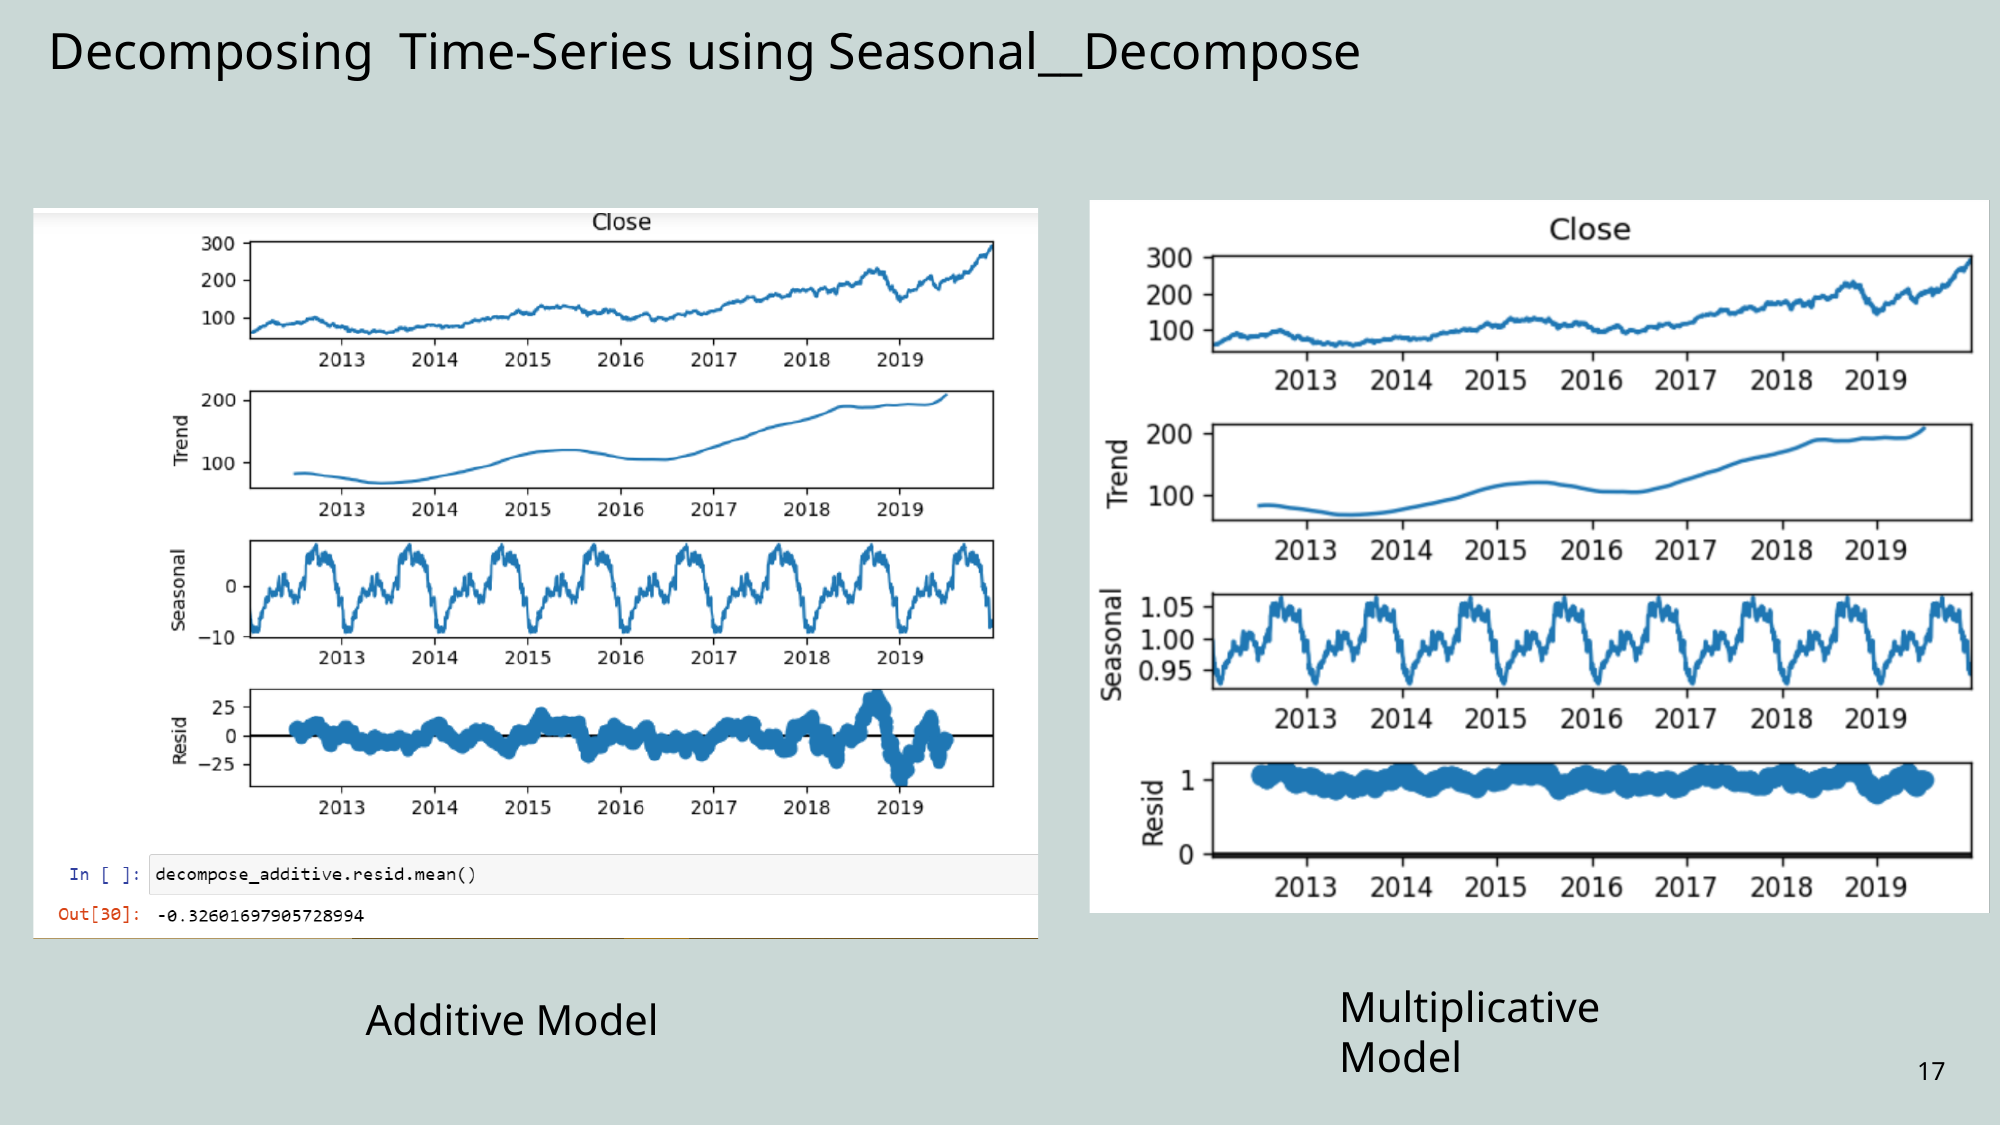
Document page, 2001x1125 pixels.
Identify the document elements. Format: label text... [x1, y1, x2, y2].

picture [33, 207, 1039, 939]
text_box Decomposing Time-Series using Seasonal__Decompose [33, 11, 1489, 87]
slide_number 17 [1510, 1042, 1961, 1103]
text_box Additive Model [350, 978, 770, 1059]
picture [1089, 200, 1990, 914]
text_box Multiplicative Model [1324, 966, 1743, 1097]
